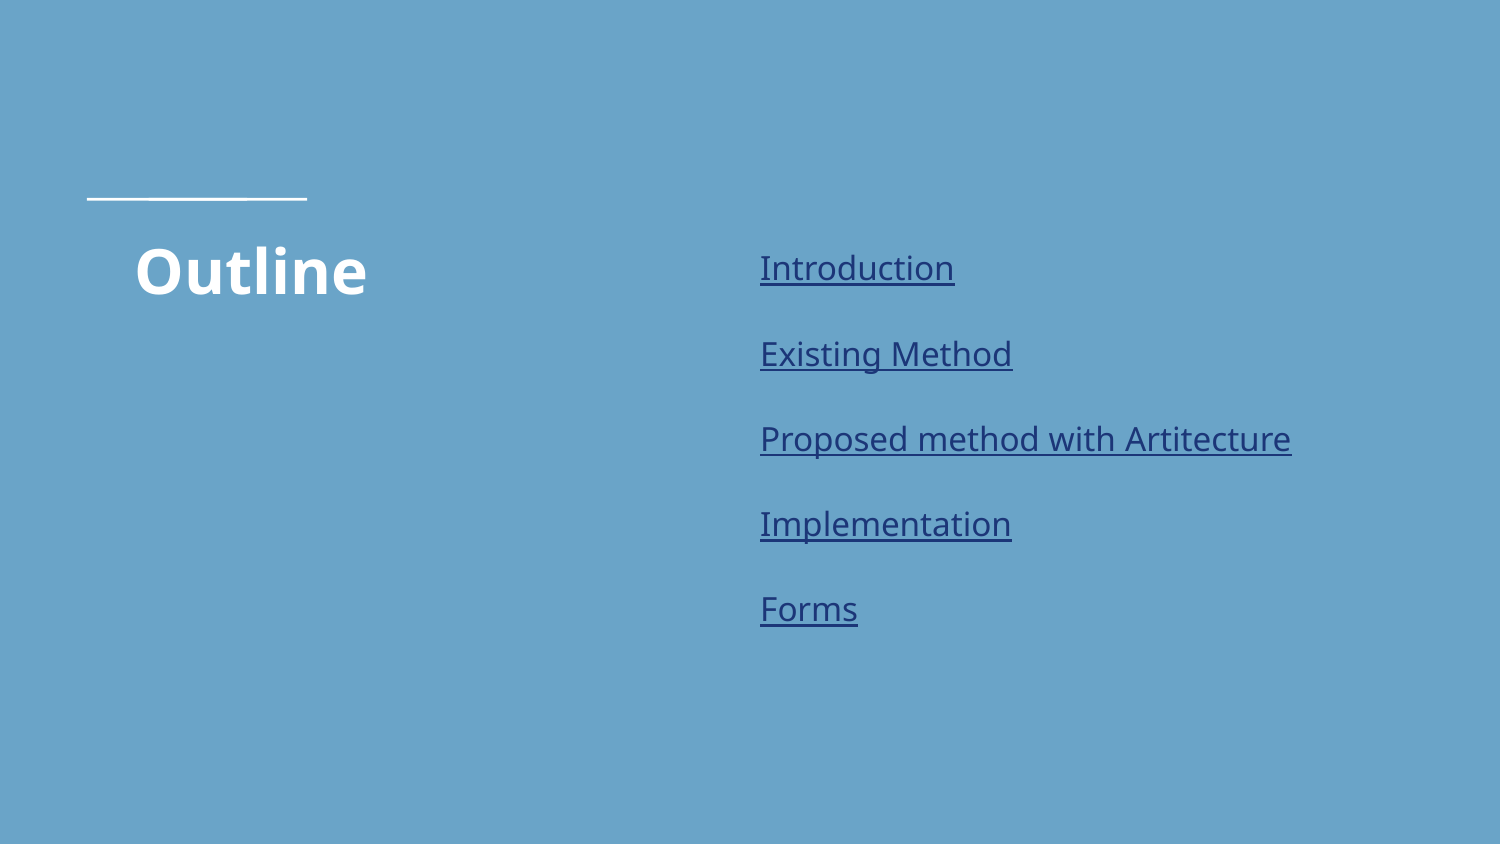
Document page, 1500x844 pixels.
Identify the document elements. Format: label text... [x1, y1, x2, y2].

title Outline [119, 216, 589, 466]
subtitle Introduction Existing Method Proposed method with Artitecture Implementation Forms [745, 225, 1415, 760]
